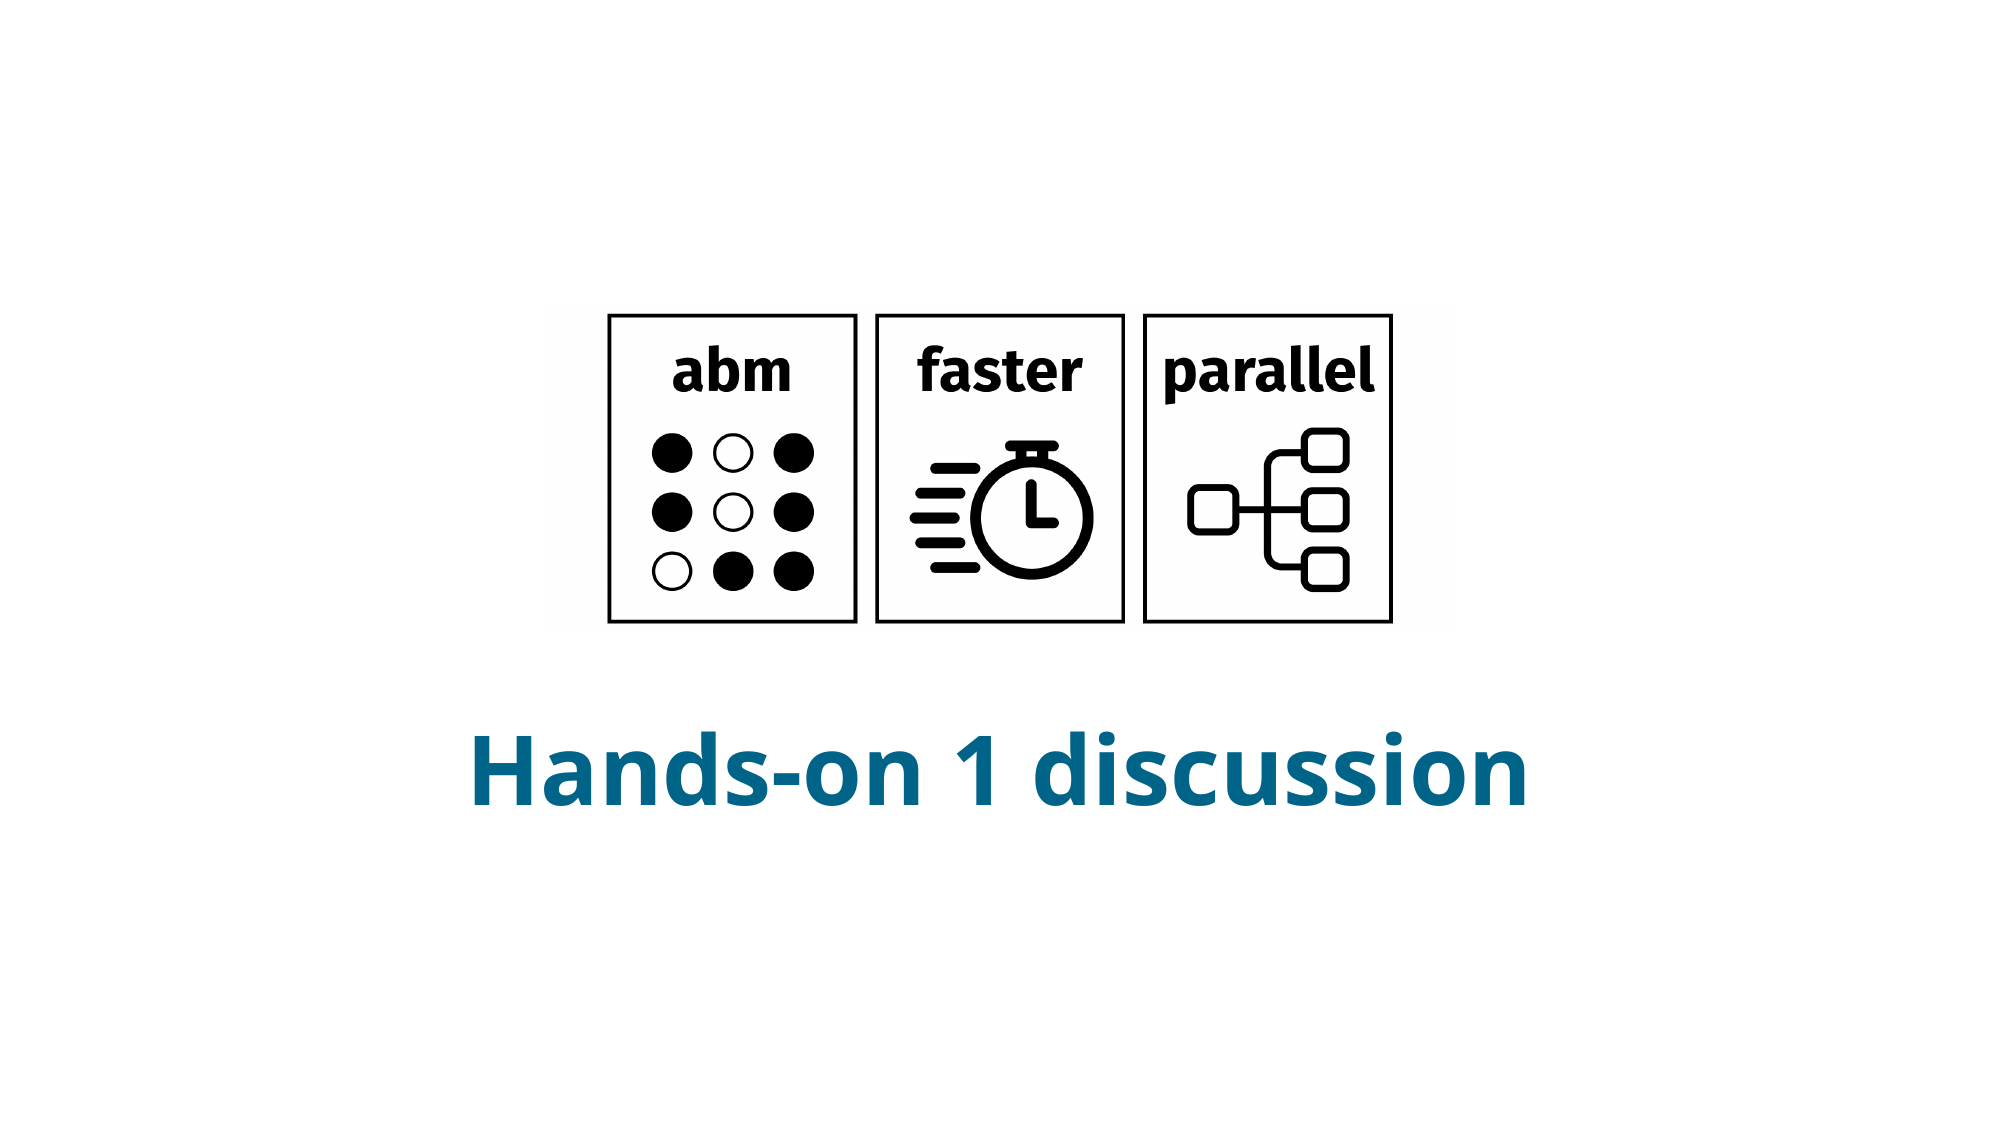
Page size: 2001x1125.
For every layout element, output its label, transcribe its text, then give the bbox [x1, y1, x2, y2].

picture [546, 302, 1454, 632]
title Hands-on 1 discussion [450, 657, 1550, 876]
